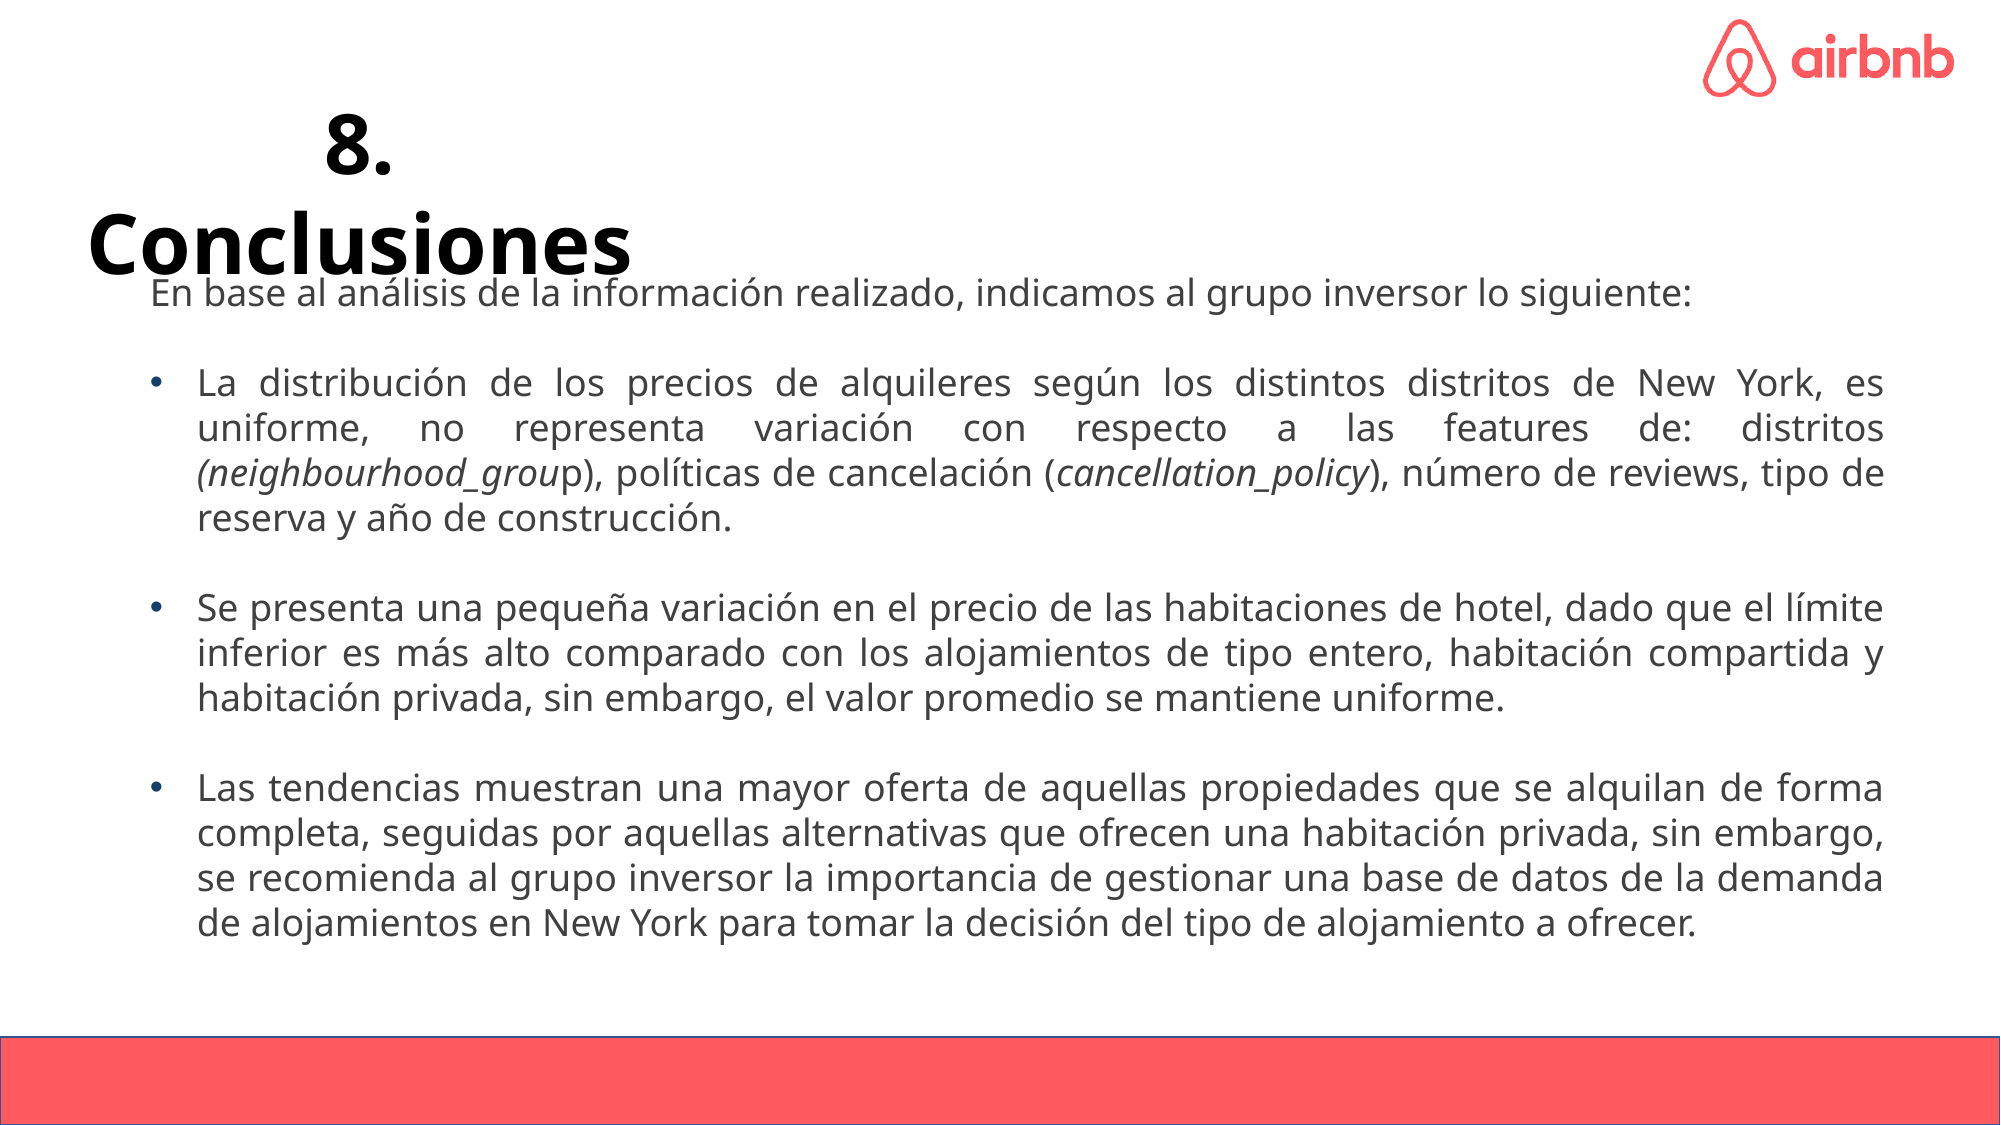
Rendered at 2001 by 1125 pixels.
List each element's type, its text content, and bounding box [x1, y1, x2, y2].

text_box [0, 1036, 2000, 1125]
picture [1703, 19, 1954, 97]
text_box 8. Conclusiones [34, 83, 685, 299]
text_box En base al análisis de la información realizado, indicamos al grupo inversor lo siguiente: La distribución de los precios de alquileres según los distintos distritos de New York, es uniforme, no representa variación con respecto a las features de: distritos (neighbourhood_group), políticas de cancelación (cancellation_policy), número de reviews, tipo de reserva y año de construcción. Se presenta una pequeña variación en el precio de las habitaciones de hotel, dado que el límite inferior es más alto comparado con los alojamientos de tipo entero, habitación compartida y habitación privada, sin embargo, el valor promedio se mantiene uniforme. Las tendencias muestran una mayor oferta de aquellas propiedades que se alquilan de forma completa, seguidas por aquellas alternativas que ofrecen una habitación privada, sin embargo, se recomienda al grupo inversor la importancia de gestionar una base de datos de la demanda de alojamientos en New York para tomar la decisión del tipo de alojamiento a ofrecer. [134, 261, 1901, 997]
